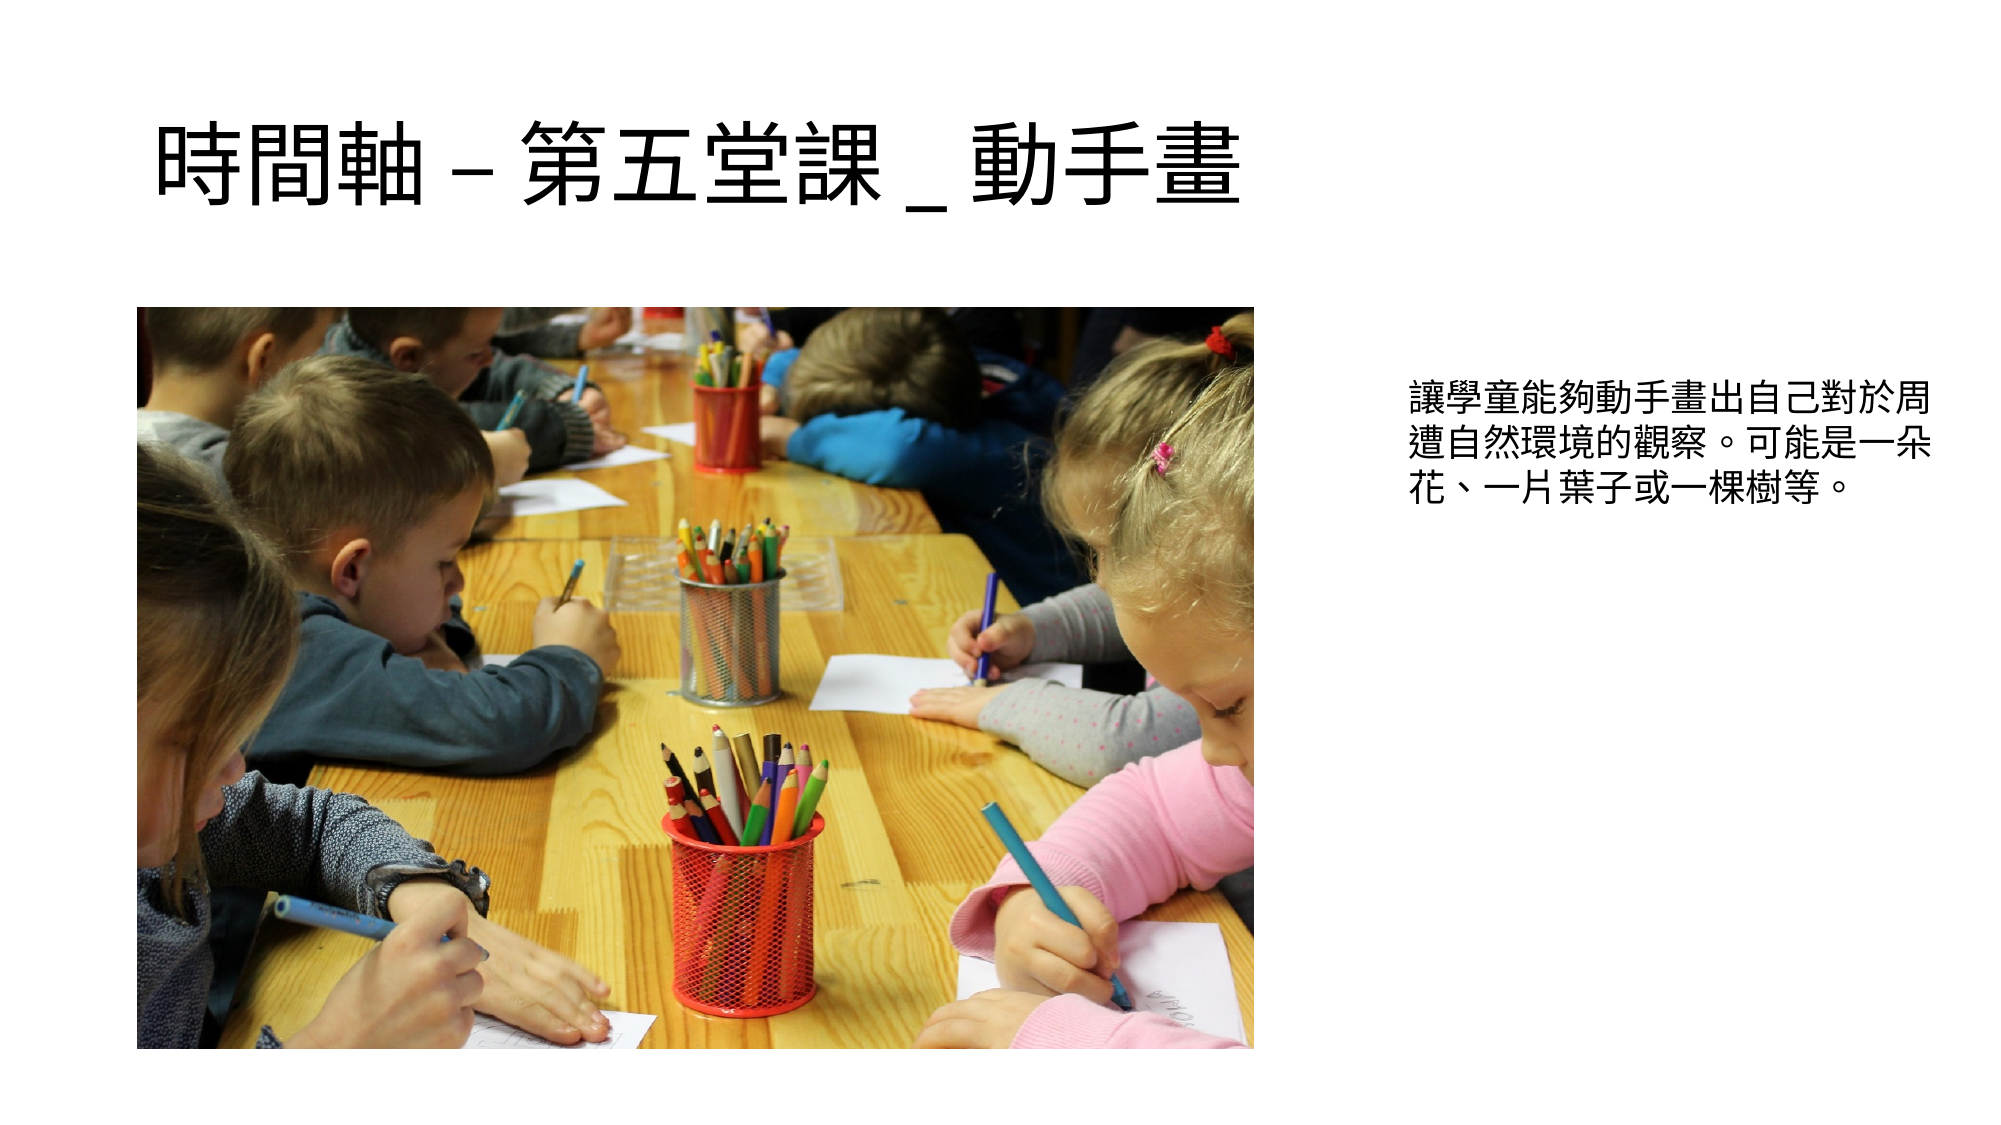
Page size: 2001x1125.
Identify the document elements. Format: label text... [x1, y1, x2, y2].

title 時間軸 – 第五堂課_動手畫 [137, 59, 1863, 278]
text_box 讓學童能夠動手畫出自己對於周遭自然環境的觀察。可能是一朵花、一片葉子或一棵樹等。 [1393, 366, 1949, 517]
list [137, 307, 1254, 1049]
